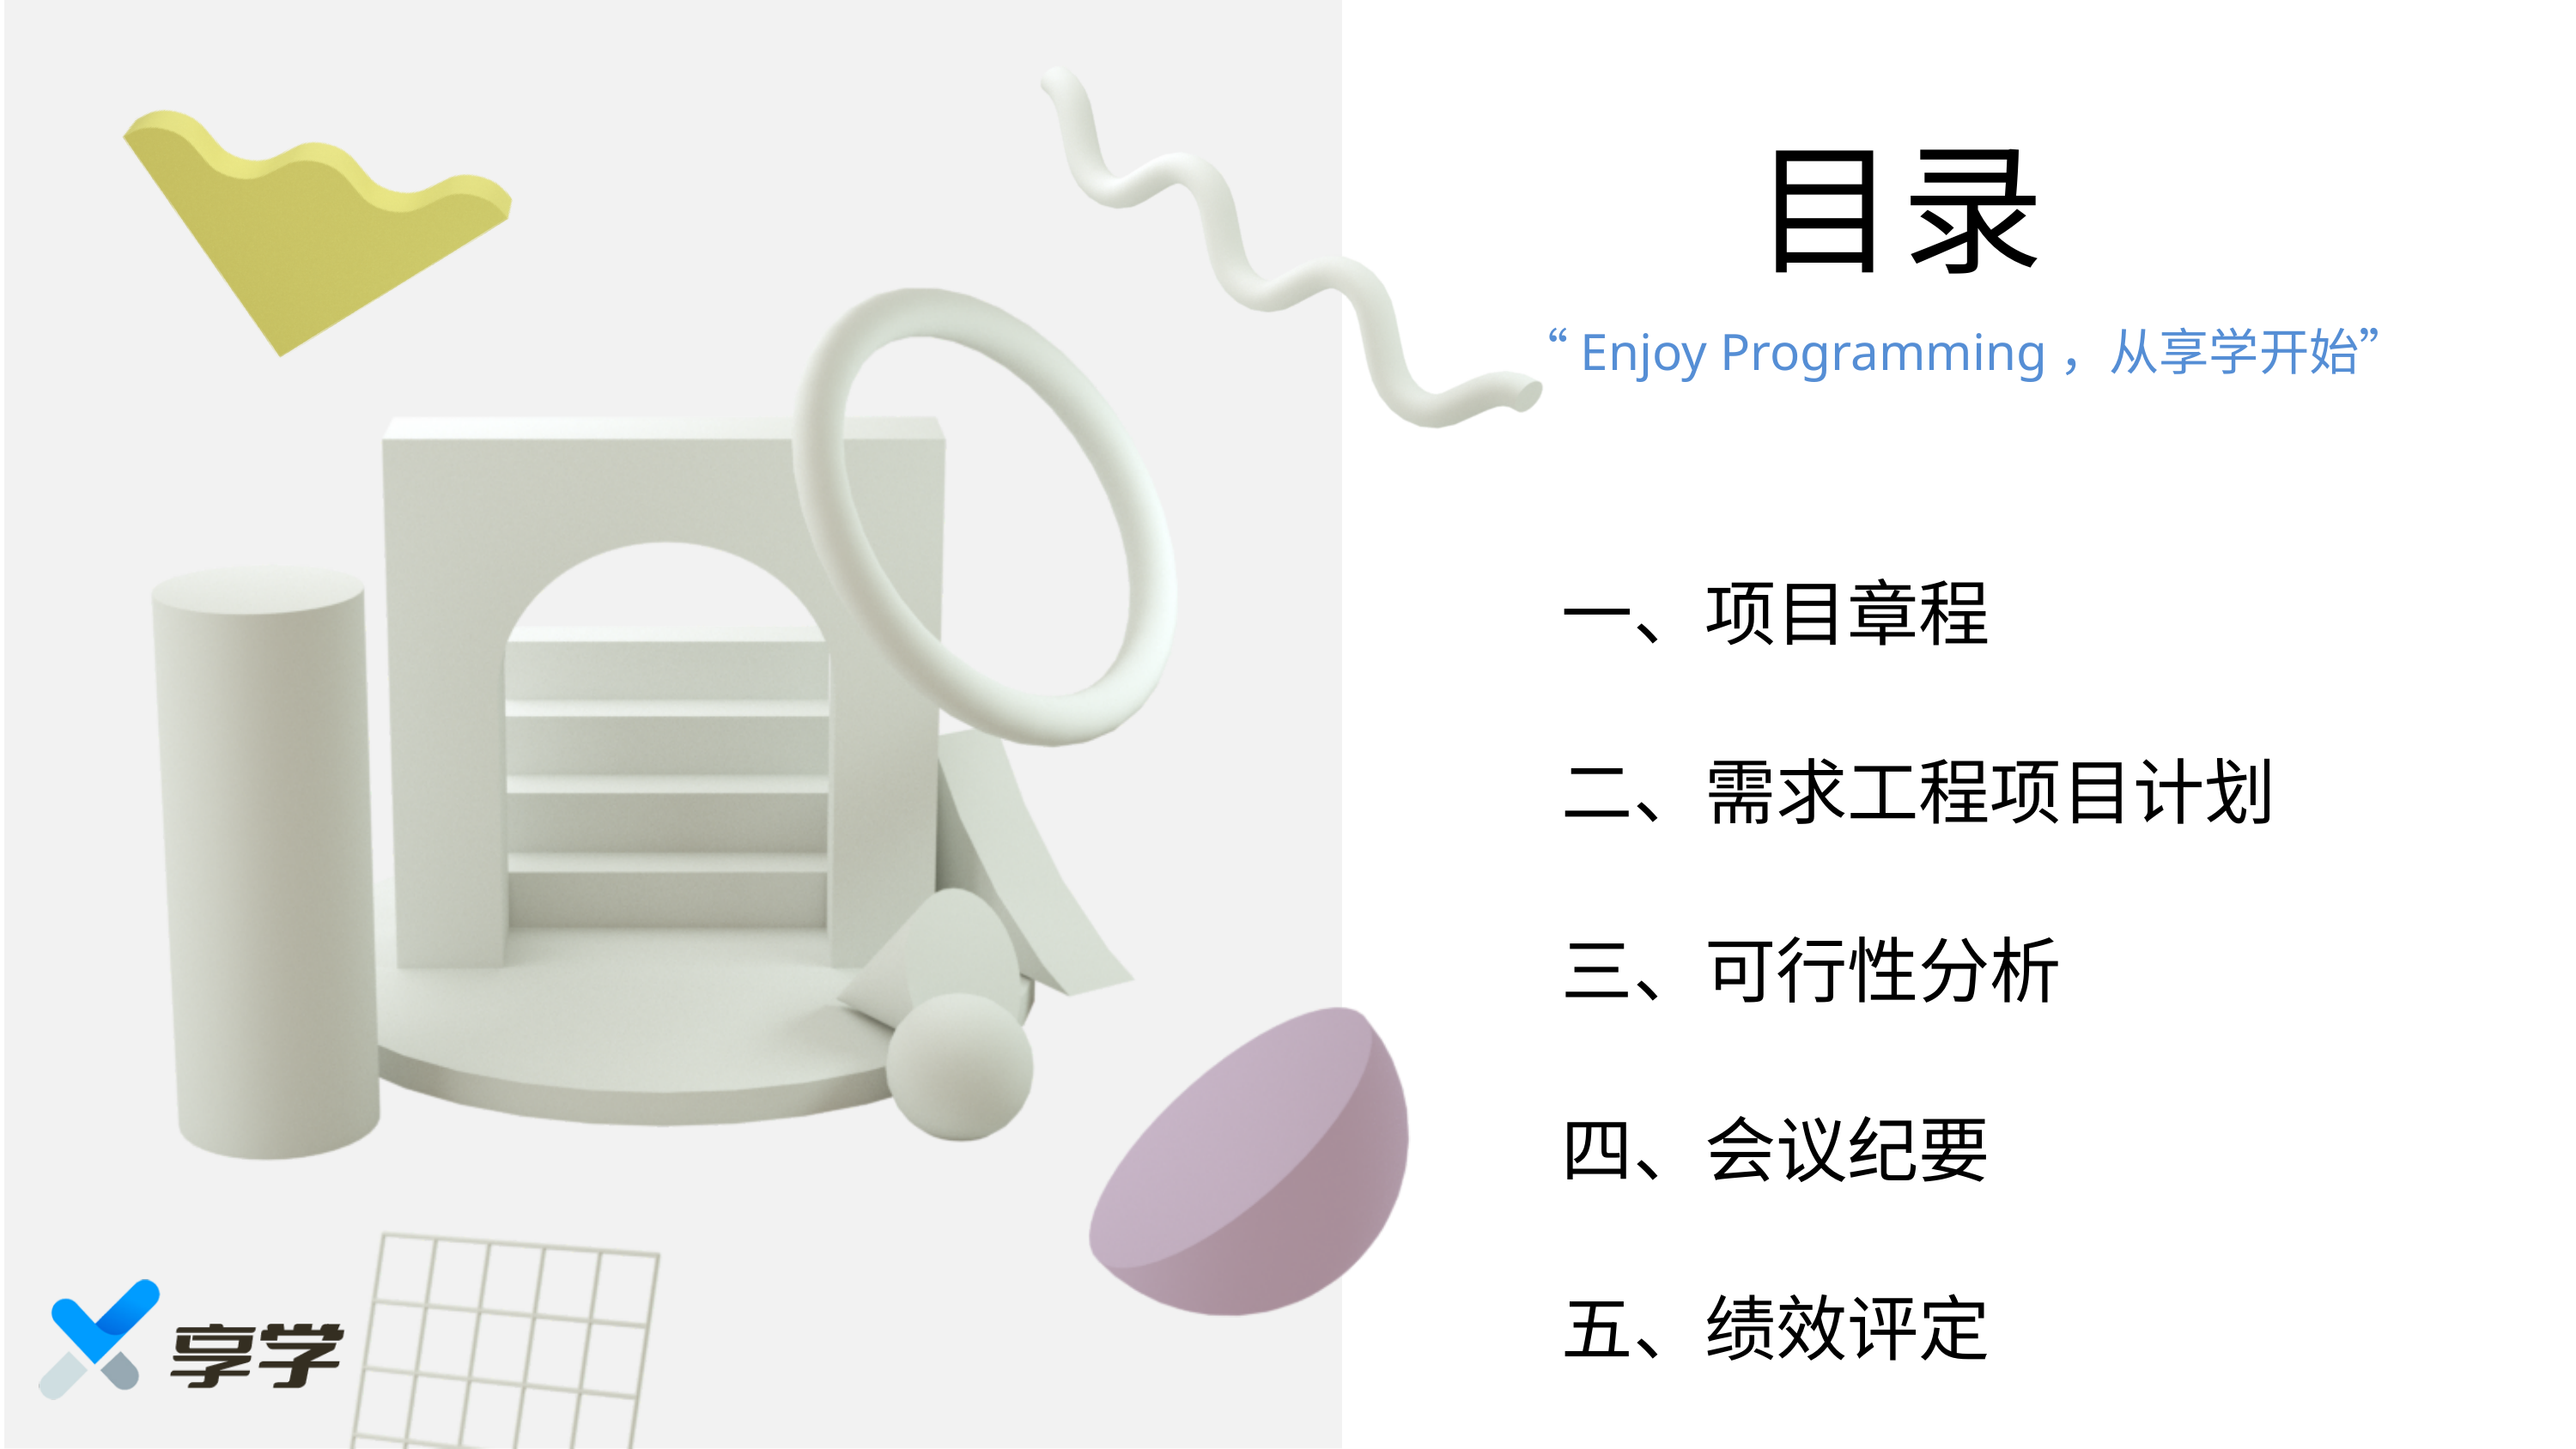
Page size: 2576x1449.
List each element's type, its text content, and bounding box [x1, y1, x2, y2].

text_box 目录 “Enjoy Programming，从享学开始” [1546, 5, 2473, 441]
text_box ⼀、项目章程 ⼆、需求工程项目计划 三、可行性分析 四、会议纪要 五、绩效评定 [1559, 439, 2566, 1370]
picture [3, 1239, 386, 1448]
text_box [3, 0, 1545, 1449]
